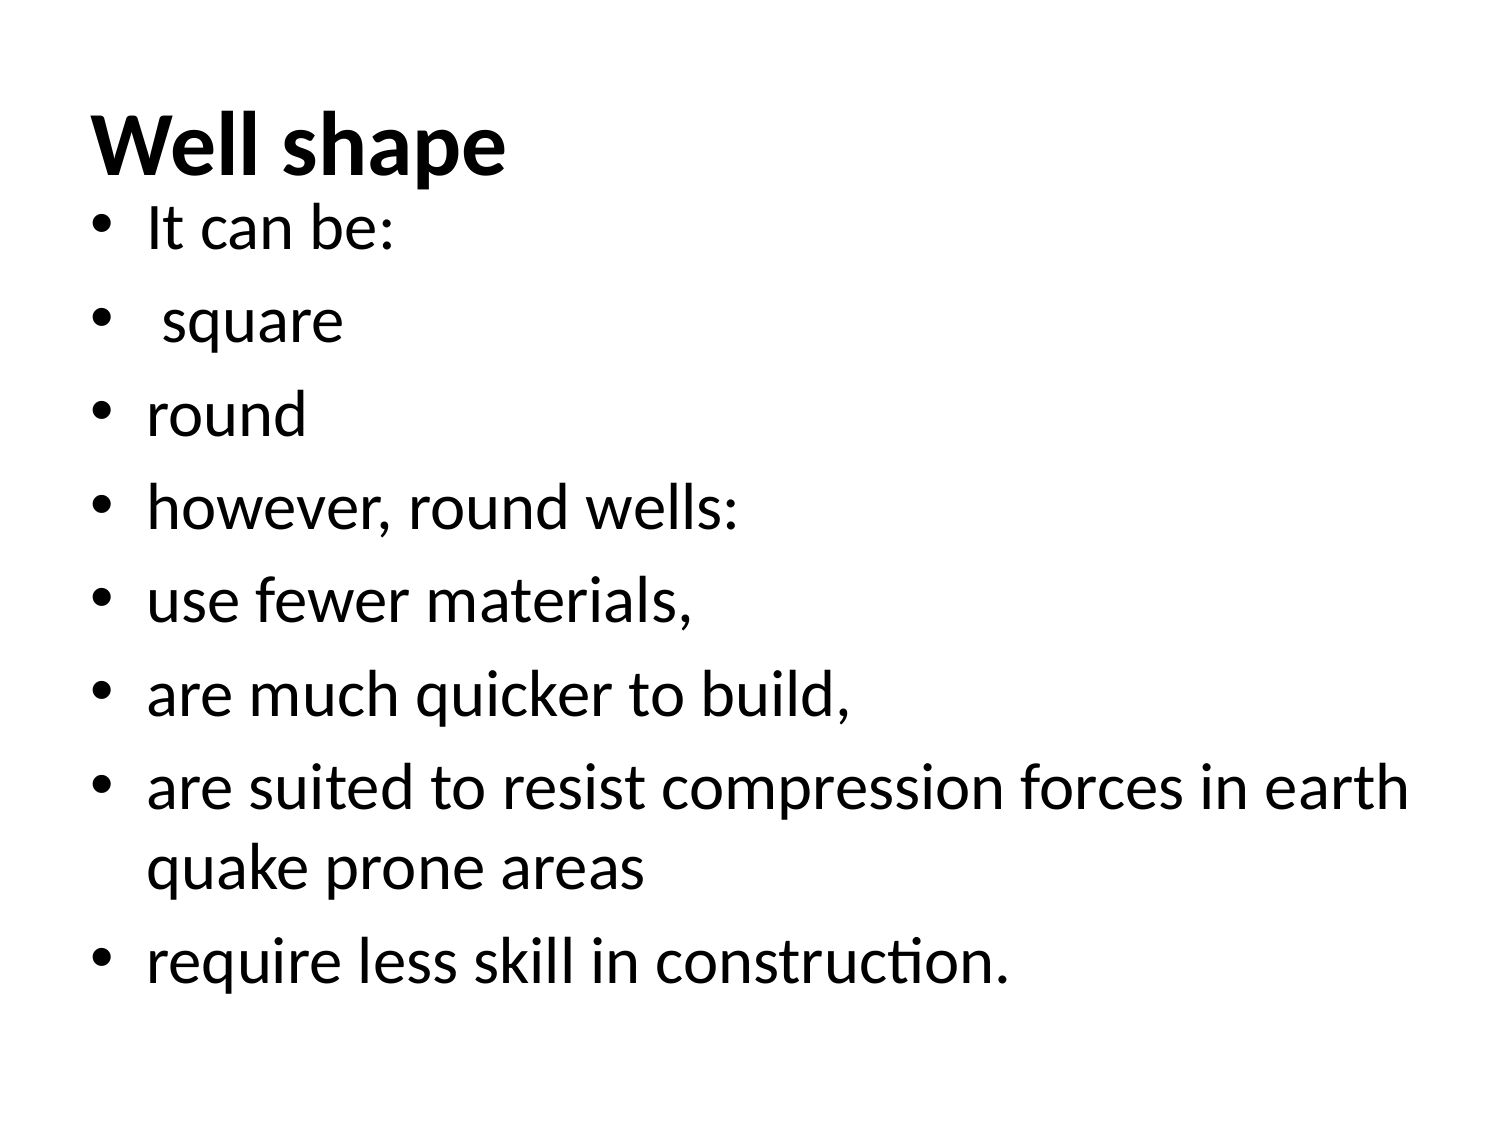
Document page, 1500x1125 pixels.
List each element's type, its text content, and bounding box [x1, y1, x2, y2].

list It can be: square round however, round wells: use fewer materials, are much quicker to build, are suited to resist compression forces in earth quake prone areas require less skill in construction. [75, 174, 1450, 1100]
title Well shape [75, 45, 1425, 174]
